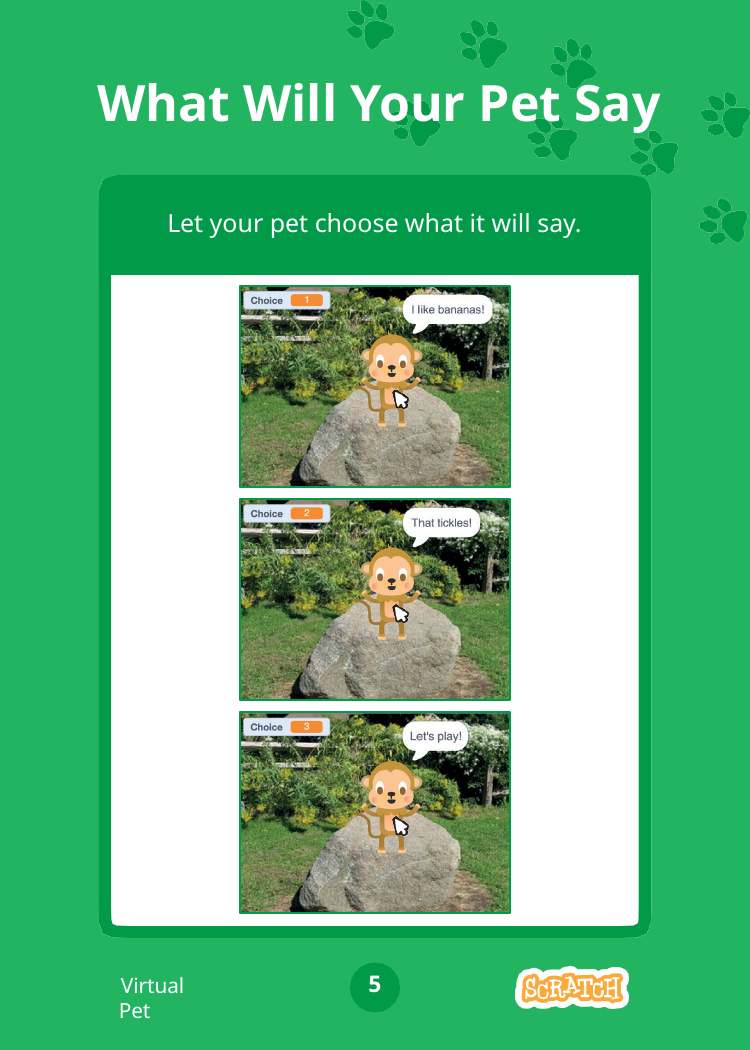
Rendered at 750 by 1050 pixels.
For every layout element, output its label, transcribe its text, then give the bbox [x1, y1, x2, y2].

text_box Virtual Pet [118, 972, 222, 996]
text_box [239, 286, 511, 488]
title What Will Your Pet Say [52, 71, 704, 146]
text_box Let your pet choose what it will say. [118, 207, 630, 258]
text_box [515, 966, 629, 1009]
text_box [98, 0, 750, 938]
text_box [0, 0, 750, 1050]
text_box [392, 604, 409, 623]
text_box [350, 962, 401, 1013]
text_box 5 [366, 969, 384, 997]
text_box [239, 499, 511, 701]
text_box [105, 181, 645, 269]
text_box [239, 712, 511, 914]
text_box [392, 816, 409, 836]
text_box [392, 390, 409, 409]
